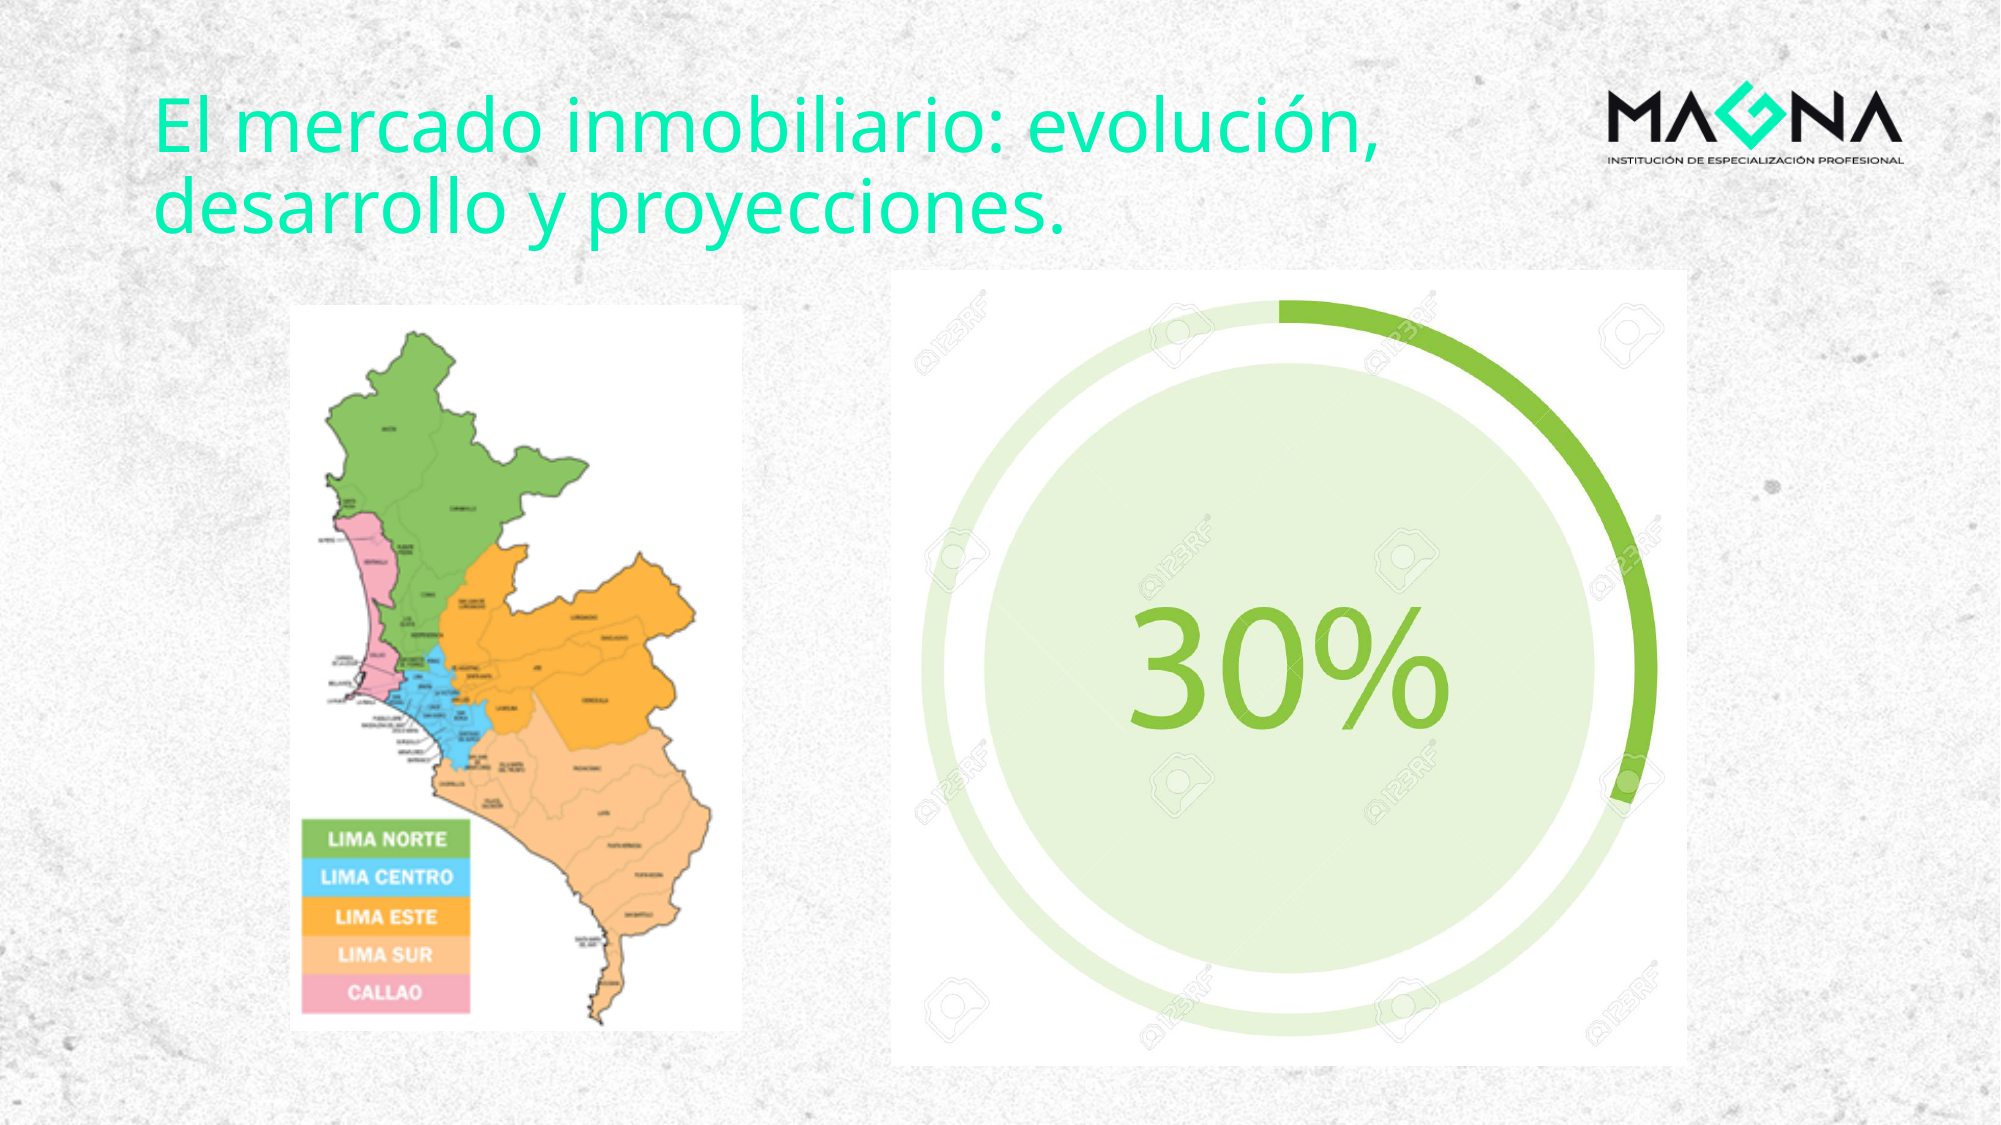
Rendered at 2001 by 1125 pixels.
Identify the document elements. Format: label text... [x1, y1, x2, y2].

title El mercado inmobiliario: evolución, desarrollo y proyecciones. [137, 59, 1581, 278]
picture [0, 0, 2001, 1125]
